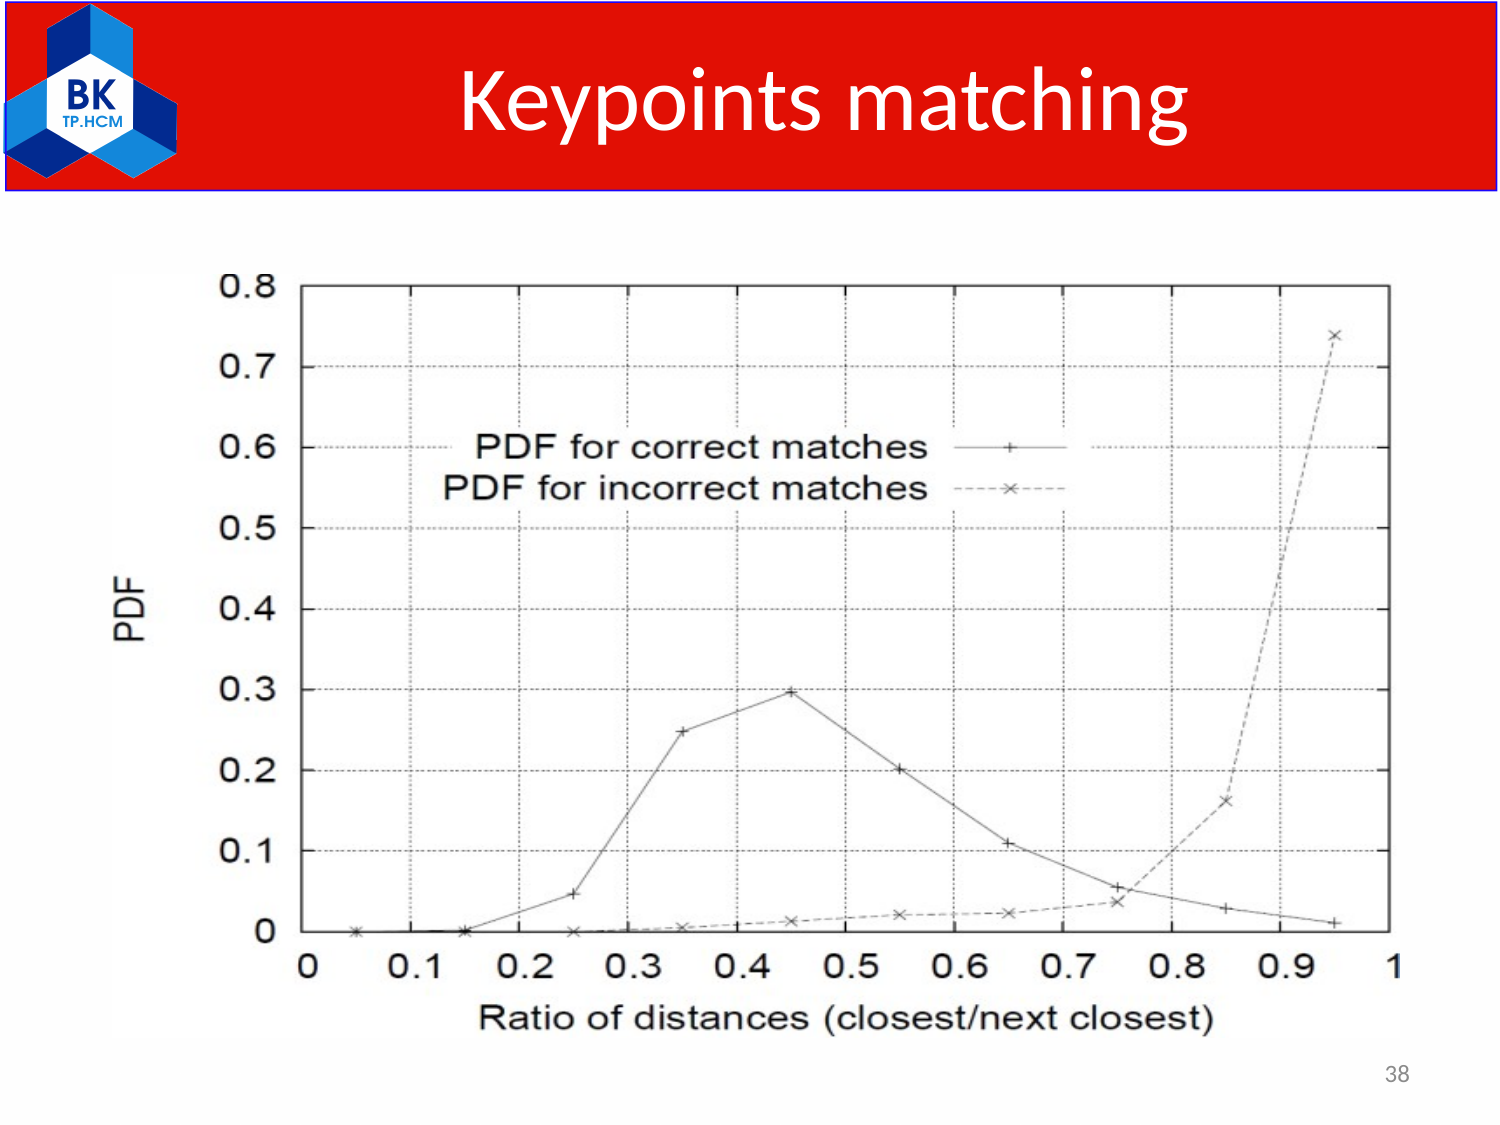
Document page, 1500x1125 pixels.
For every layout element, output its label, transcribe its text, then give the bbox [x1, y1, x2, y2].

title Keypoints matching [174, 0, 1475, 188]
slide_number 38 [1074, 1042, 1425, 1103]
picture [0, 0, 1500, 1125]
